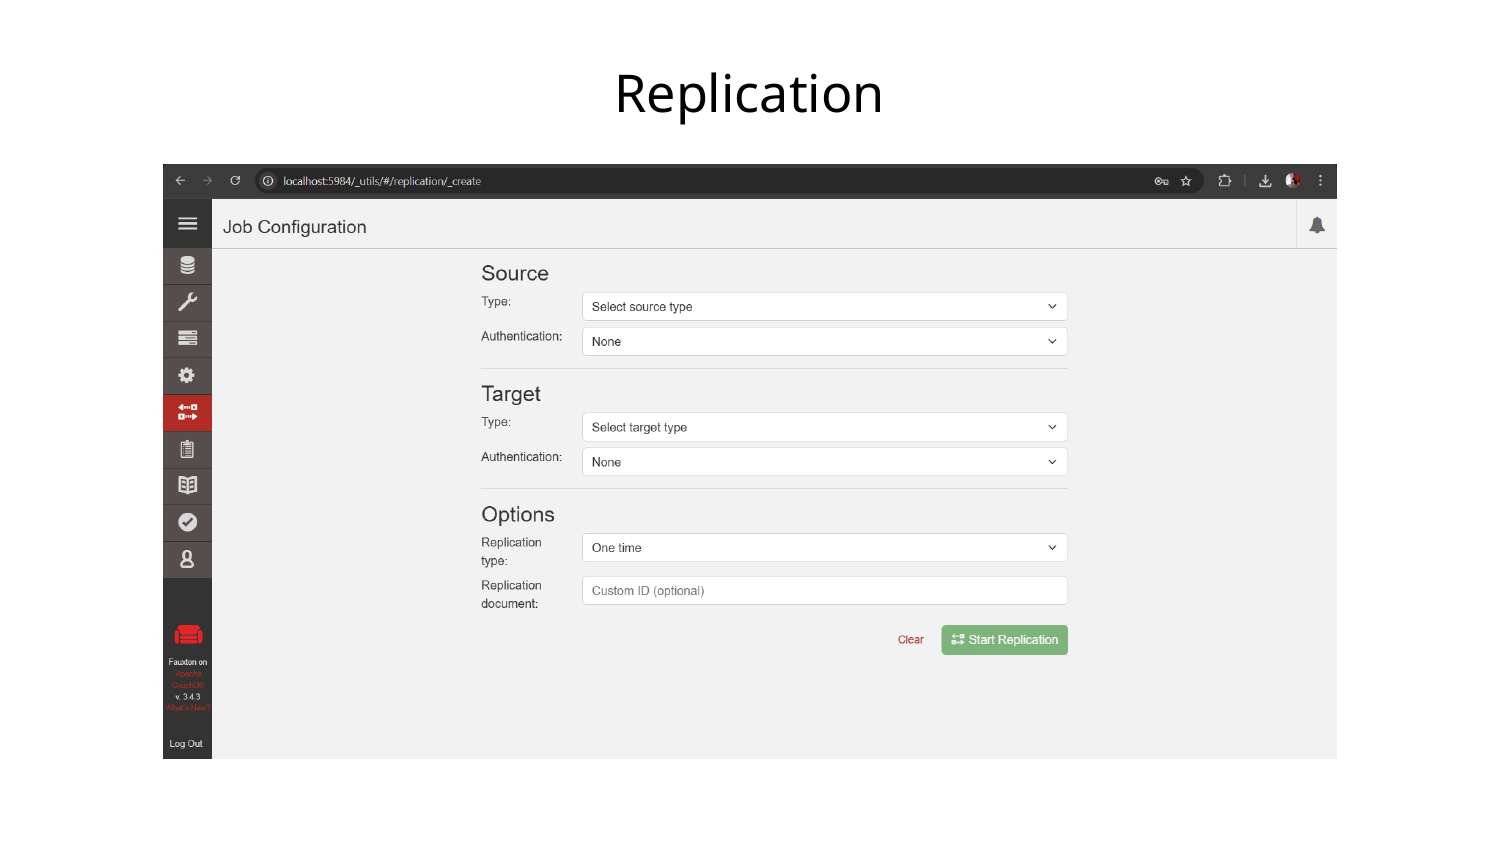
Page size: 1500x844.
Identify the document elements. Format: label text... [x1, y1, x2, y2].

title Replication [84, 49, 1416, 134]
picture [162, 164, 1338, 760]
